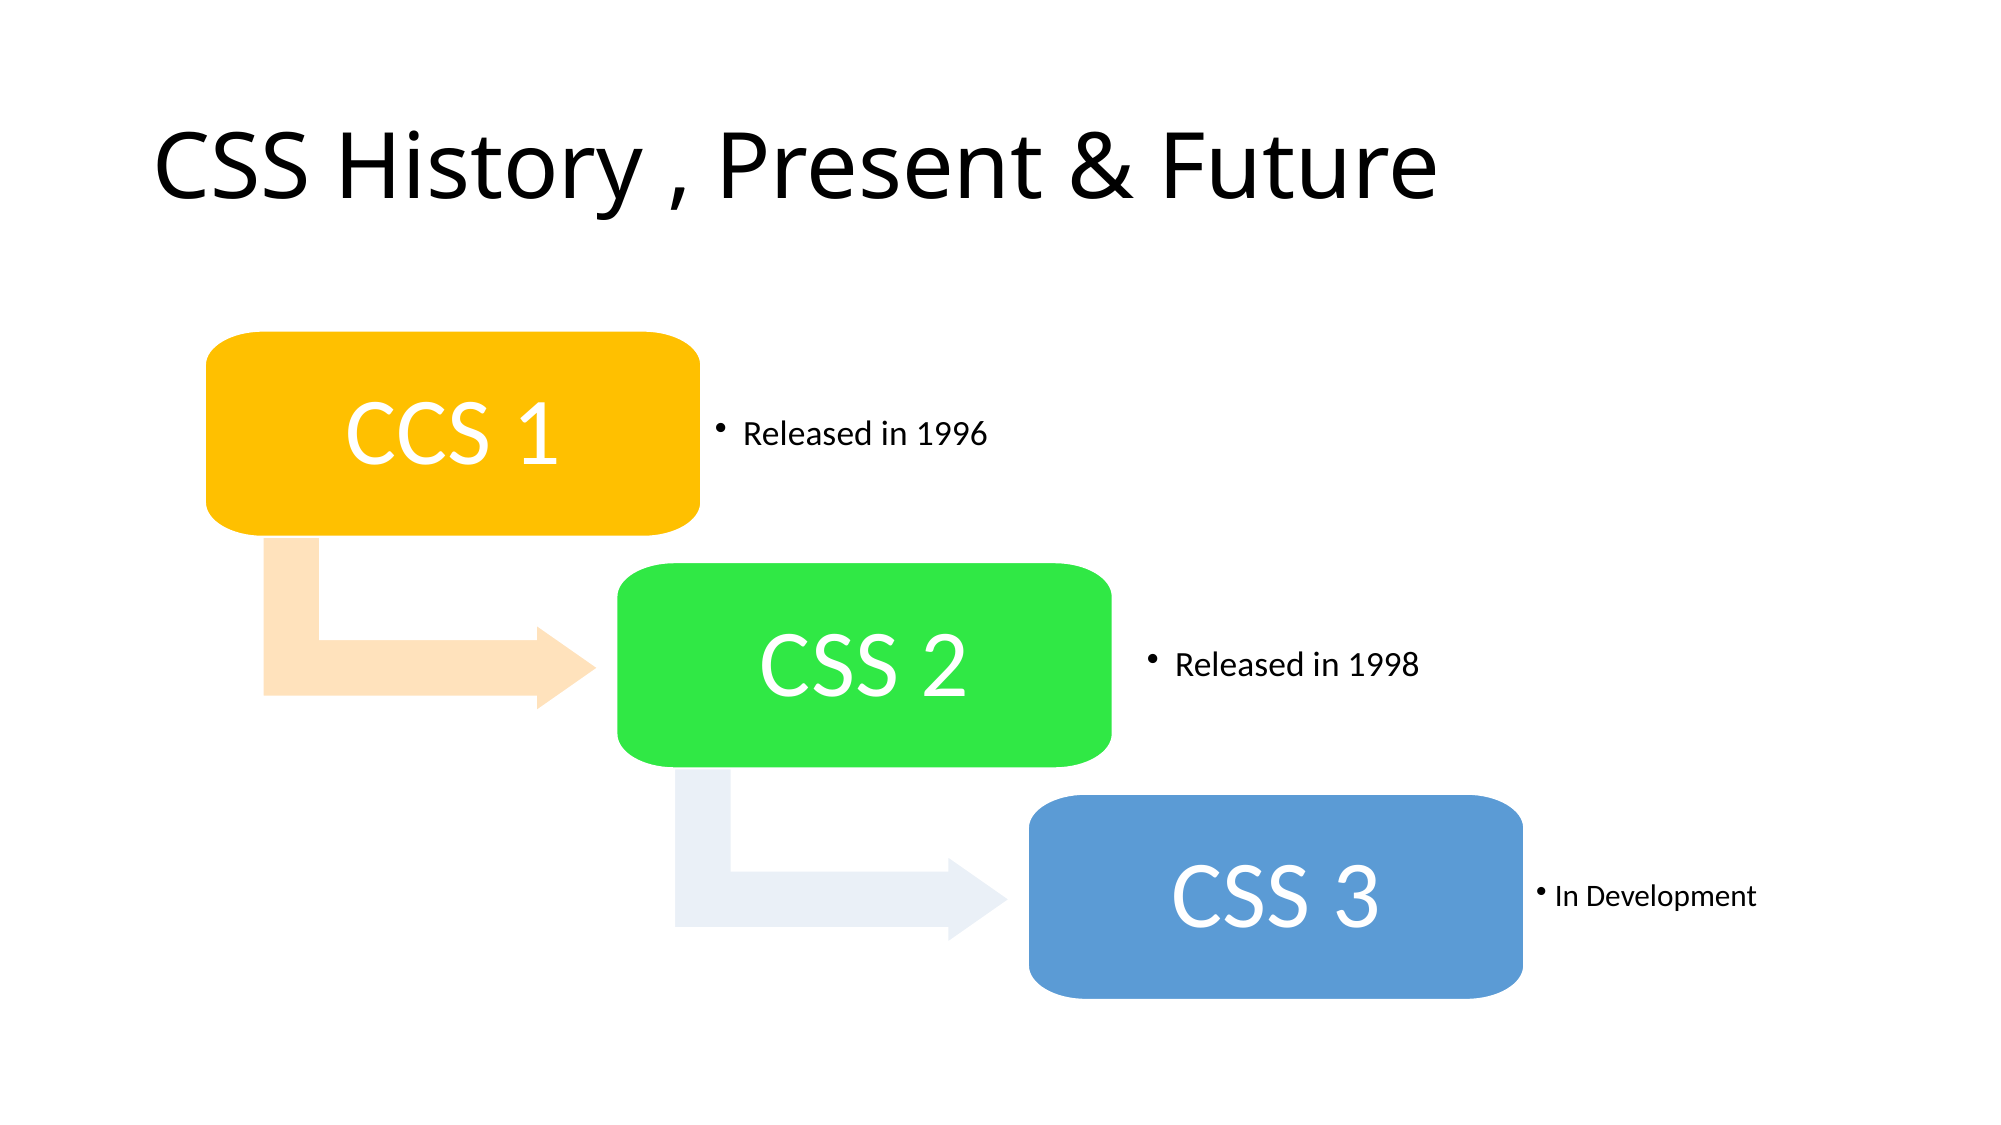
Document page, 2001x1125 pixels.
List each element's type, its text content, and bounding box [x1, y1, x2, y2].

title CSS History , Present & Future [137, 59, 1863, 278]
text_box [204, 330, 1886, 1000]
